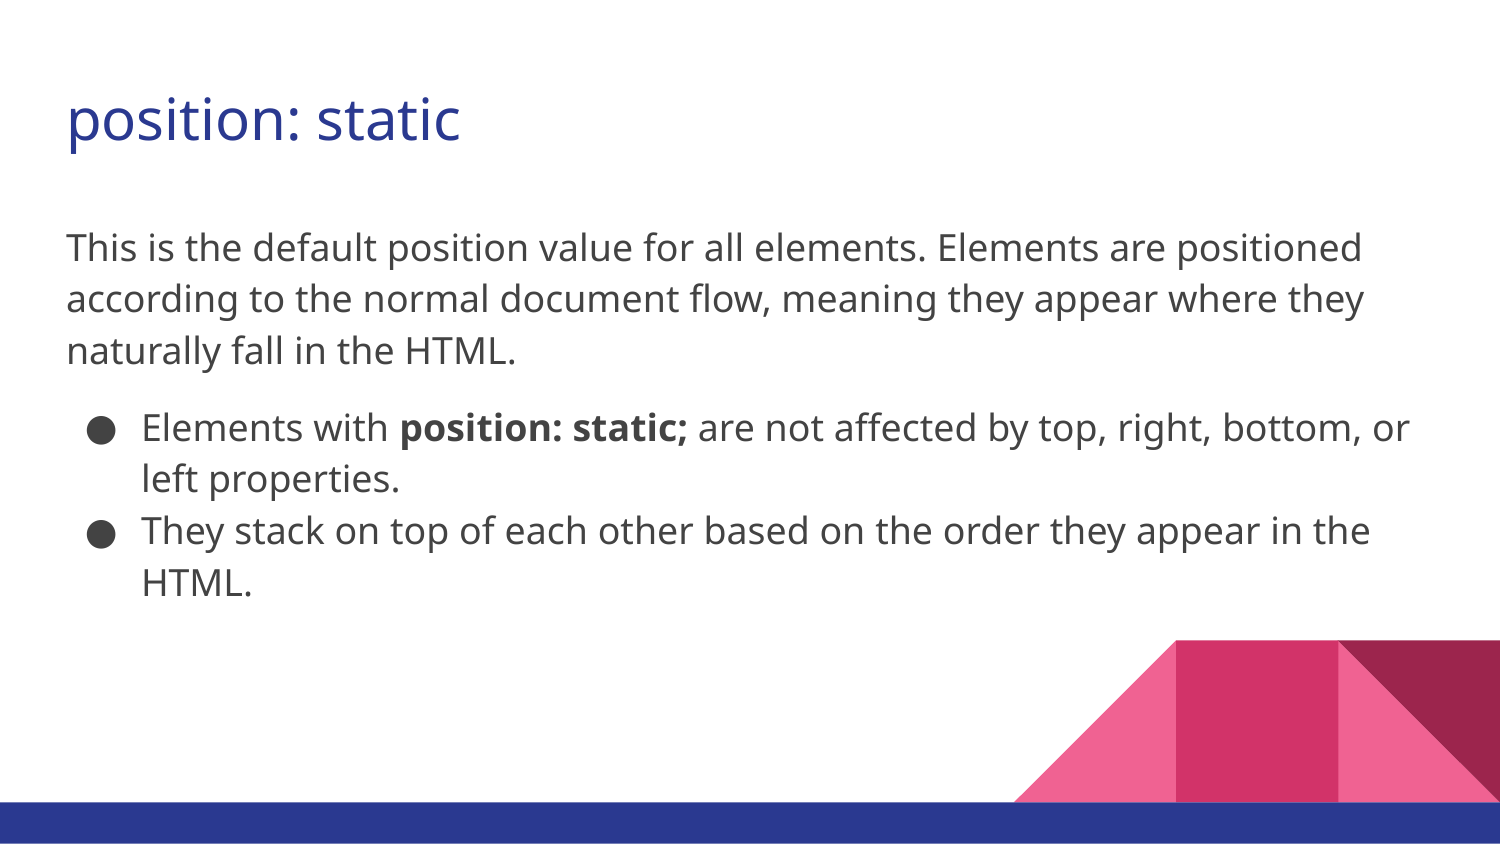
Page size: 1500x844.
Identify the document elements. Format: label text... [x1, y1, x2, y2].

title position: static [51, 67, 1449, 167]
list This is the default position value for all elements. Elements are positioned according to the normal document flow, meaning they appear where they naturally fall in the HTML. Elements with position: static; are not affected by top, right, bottom, or left properties. They stack on top of each other based on the order they appear in the HTML. [51, 201, 1449, 750]
